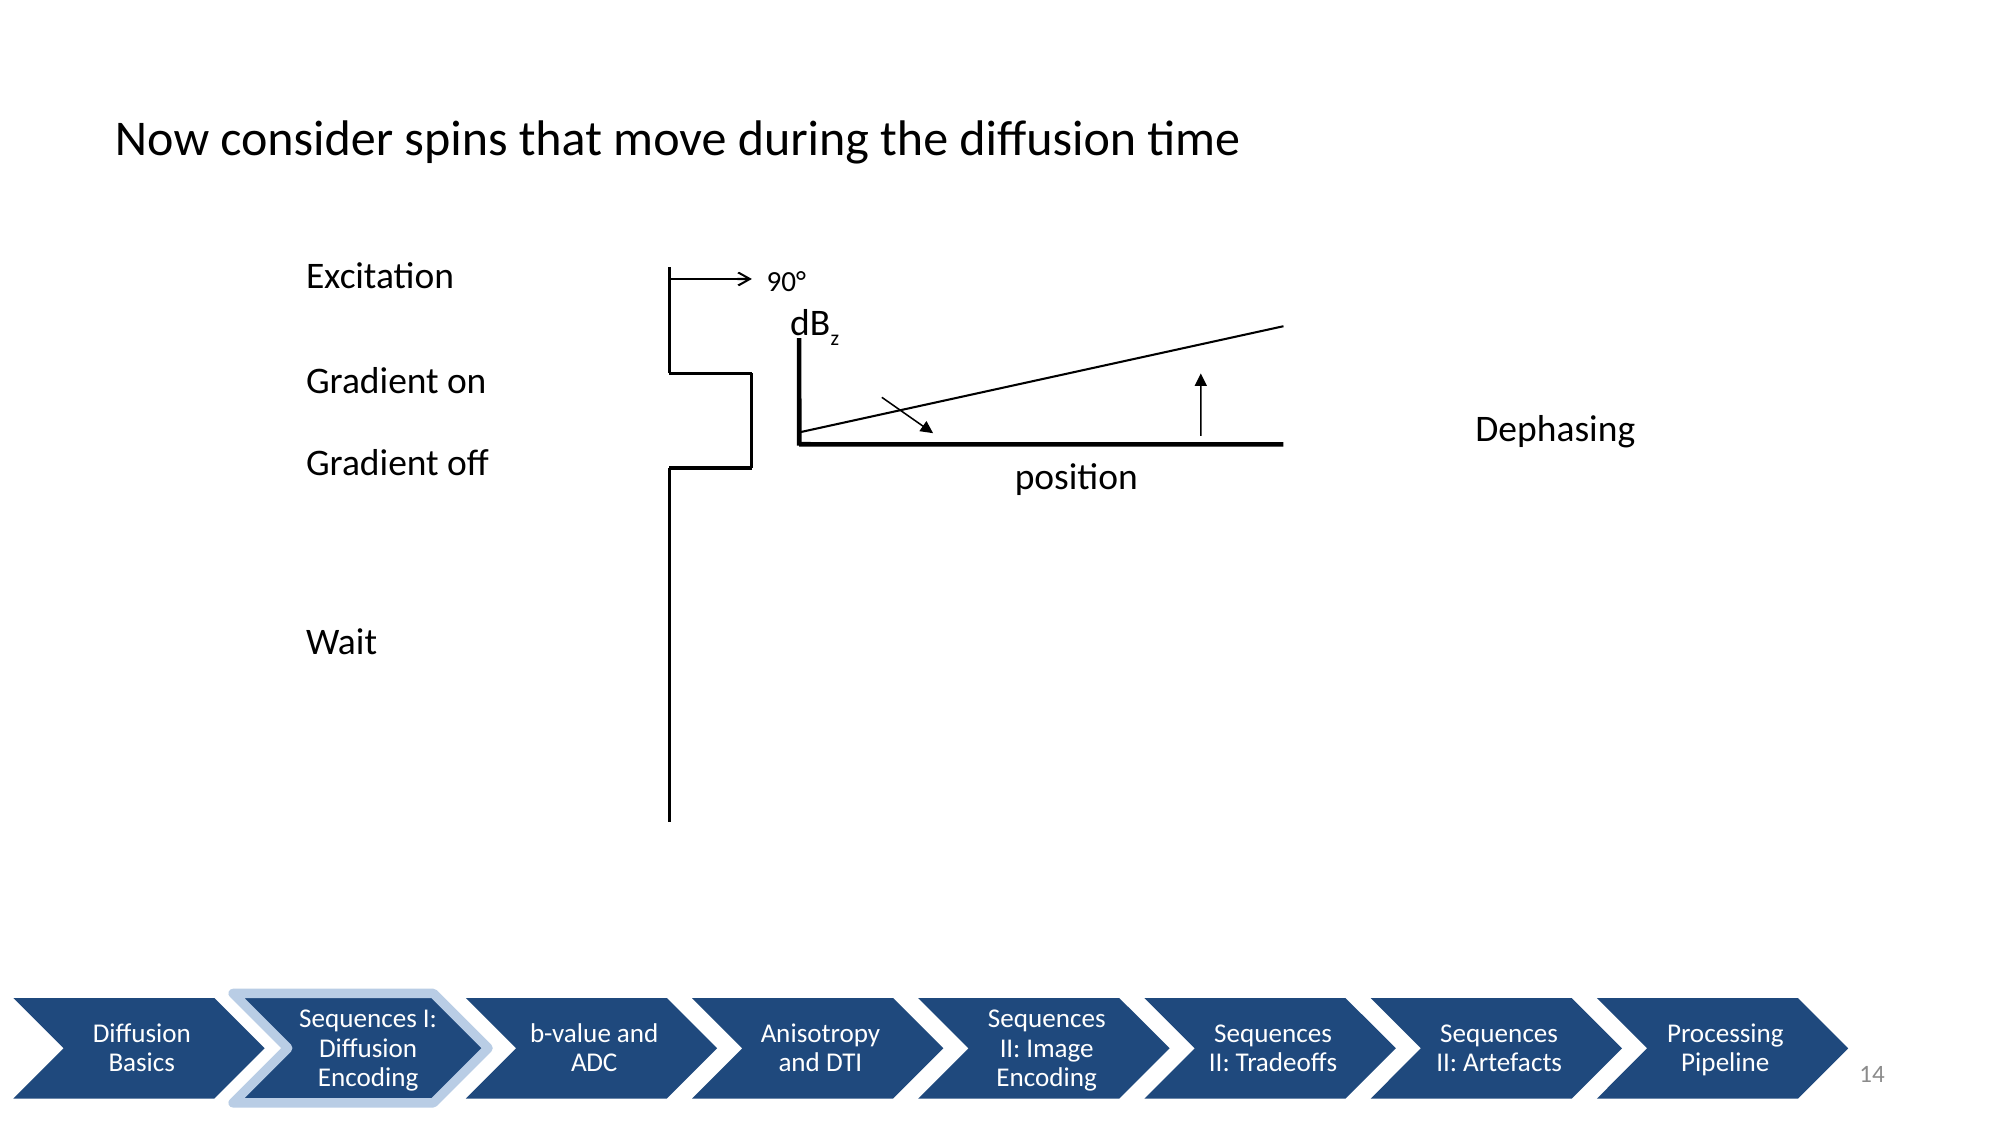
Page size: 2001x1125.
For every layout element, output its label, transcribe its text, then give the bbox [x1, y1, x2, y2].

text_box Gradient off [291, 430, 508, 491]
text_box Dephasing [1460, 397, 1653, 457]
text_box Wait [291, 609, 396, 670]
slide_number 14 [1849, 1042, 1900, 1103]
text_box Excitation [291, 243, 472, 304]
text_box 90° [751, 255, 823, 305]
text_box [1194, 373, 1208, 436]
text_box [12, 968, 1849, 1125]
text_box position [999, 444, 1160, 505]
text_box Gradient on [291, 348, 505, 409]
text_box dBz [775, 290, 894, 357]
title Now consider spins that move during the diffusion time [99, 45, 1900, 233]
text_box [881, 397, 934, 434]
